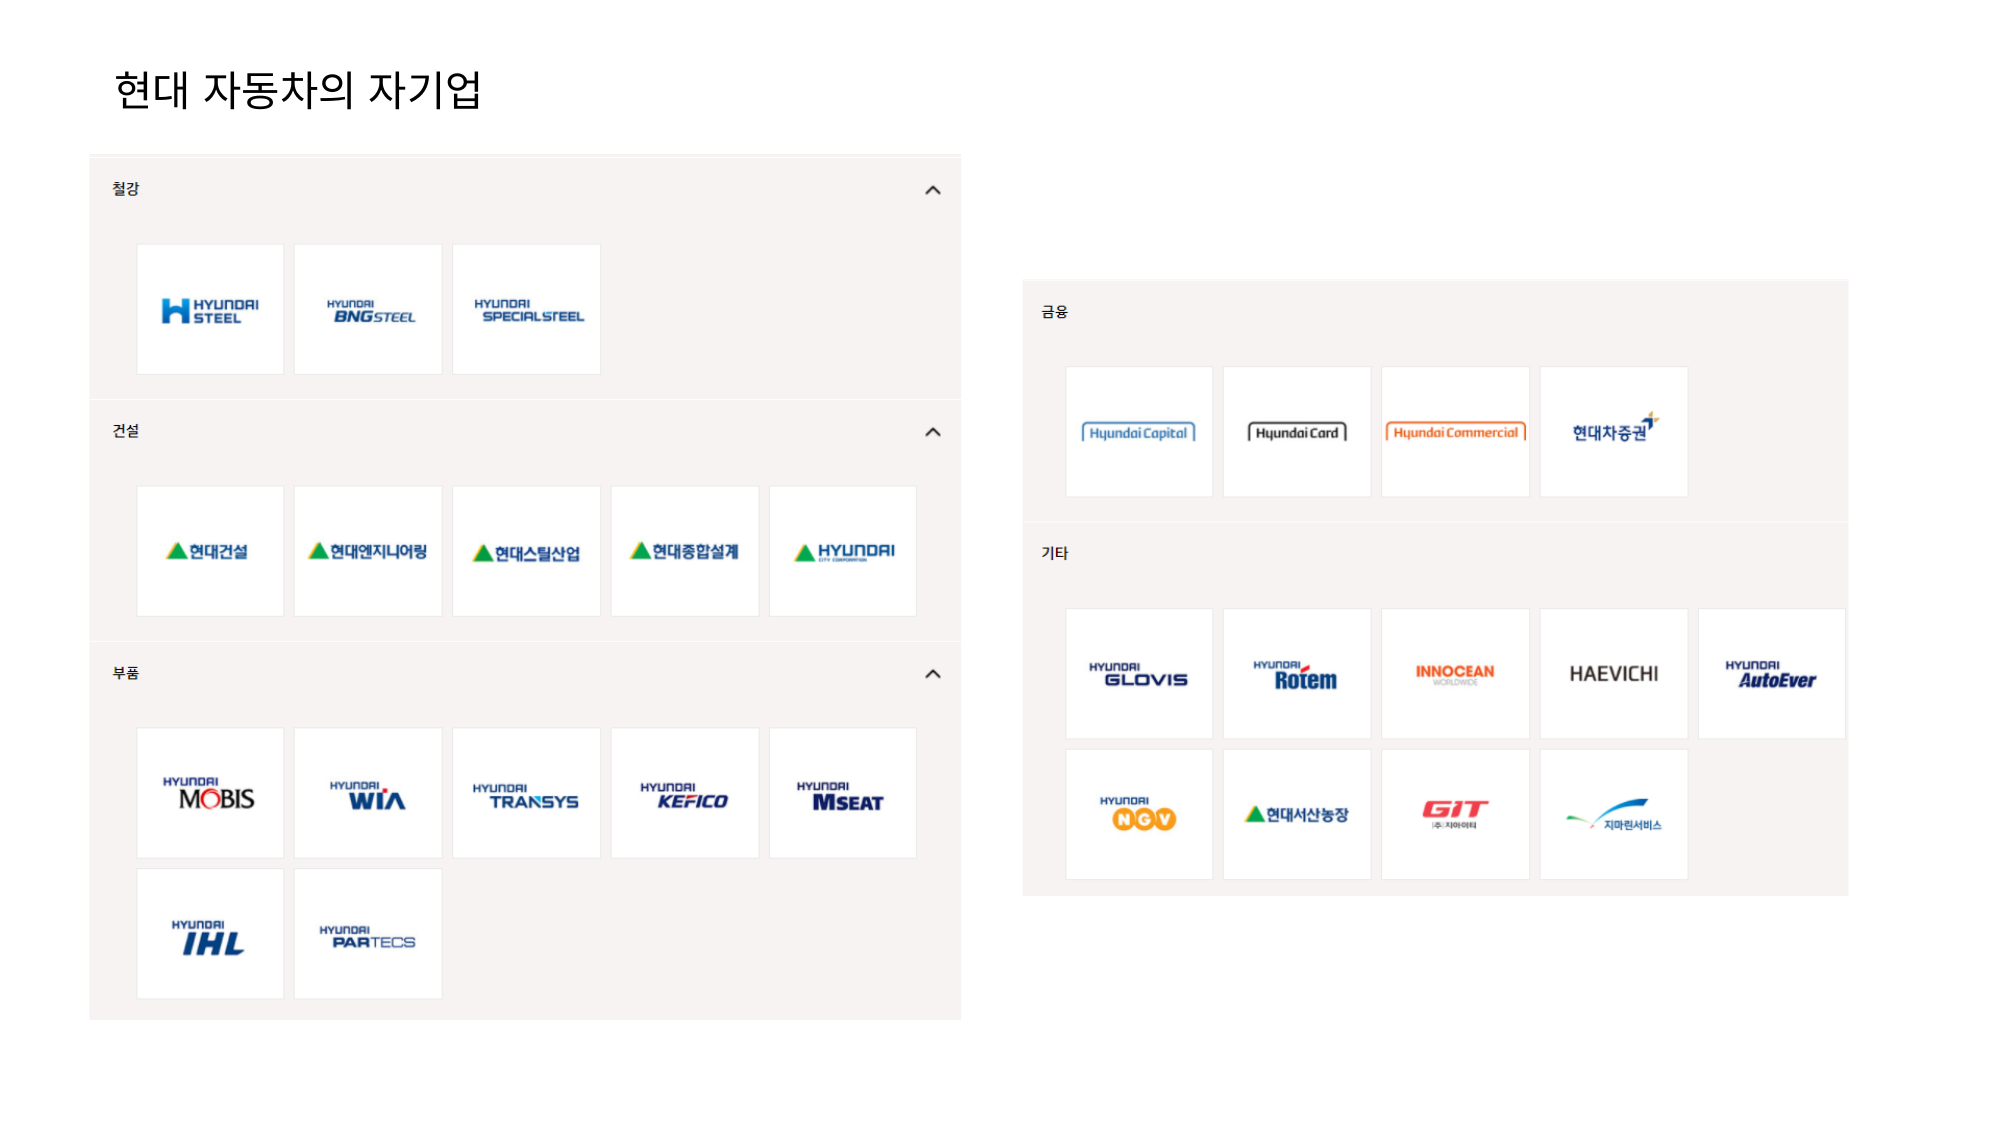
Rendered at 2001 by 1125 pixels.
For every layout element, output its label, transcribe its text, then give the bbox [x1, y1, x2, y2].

text_box 현대 자동차의 자기업 [99, 57, 500, 123]
picture [1022, 279, 1849, 896]
picture [88, 154, 962, 1020]
